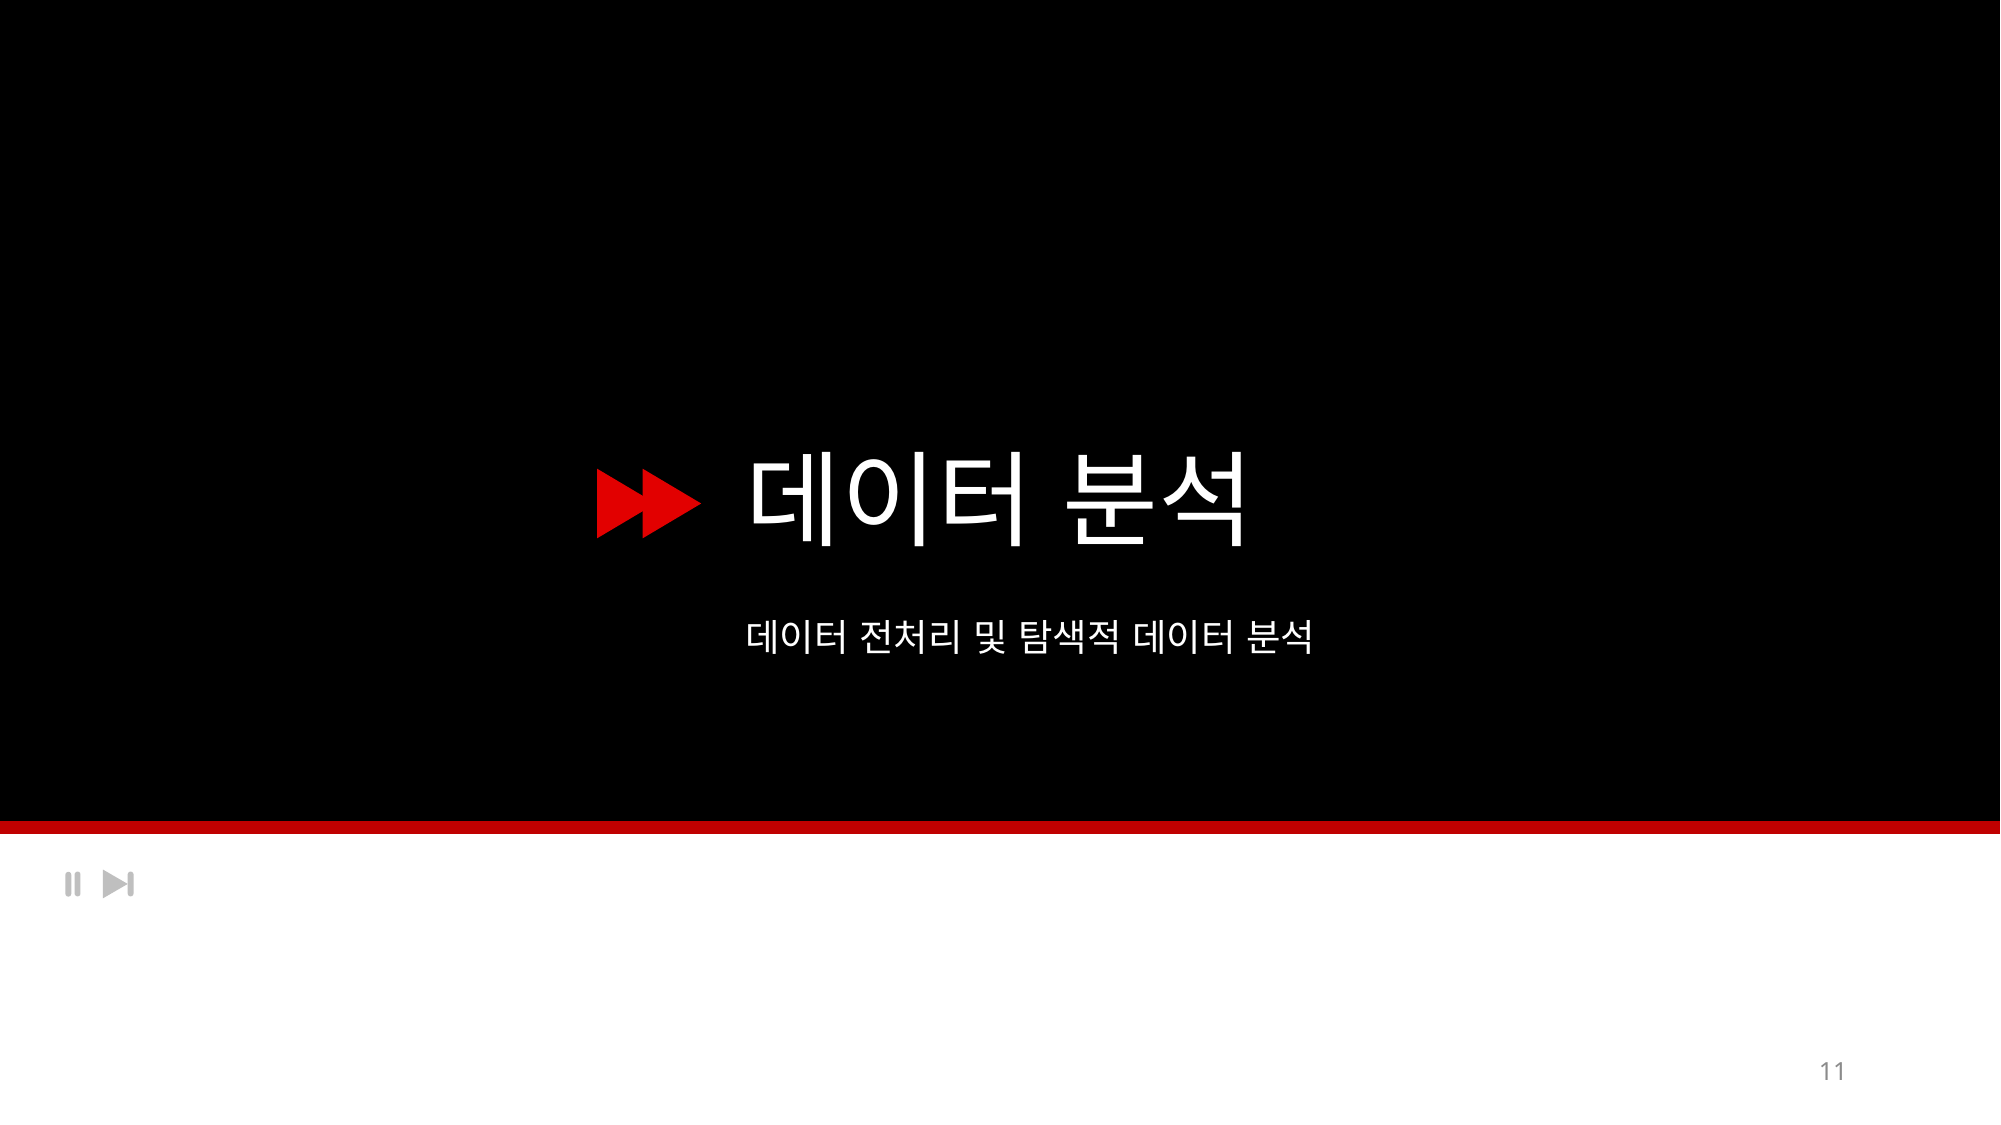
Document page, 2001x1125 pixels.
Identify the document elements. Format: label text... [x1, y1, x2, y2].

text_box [65, 869, 134, 899]
text_box 데이터 전처리 및 탐색적 데이터 분석 [730, 606, 1352, 667]
text_box 데이터 분석 [730, 426, 1392, 567]
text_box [597, 468, 702, 539]
text_box [0, 0, 2000, 821]
slide_number 11 [1412, 1042, 1863, 1103]
